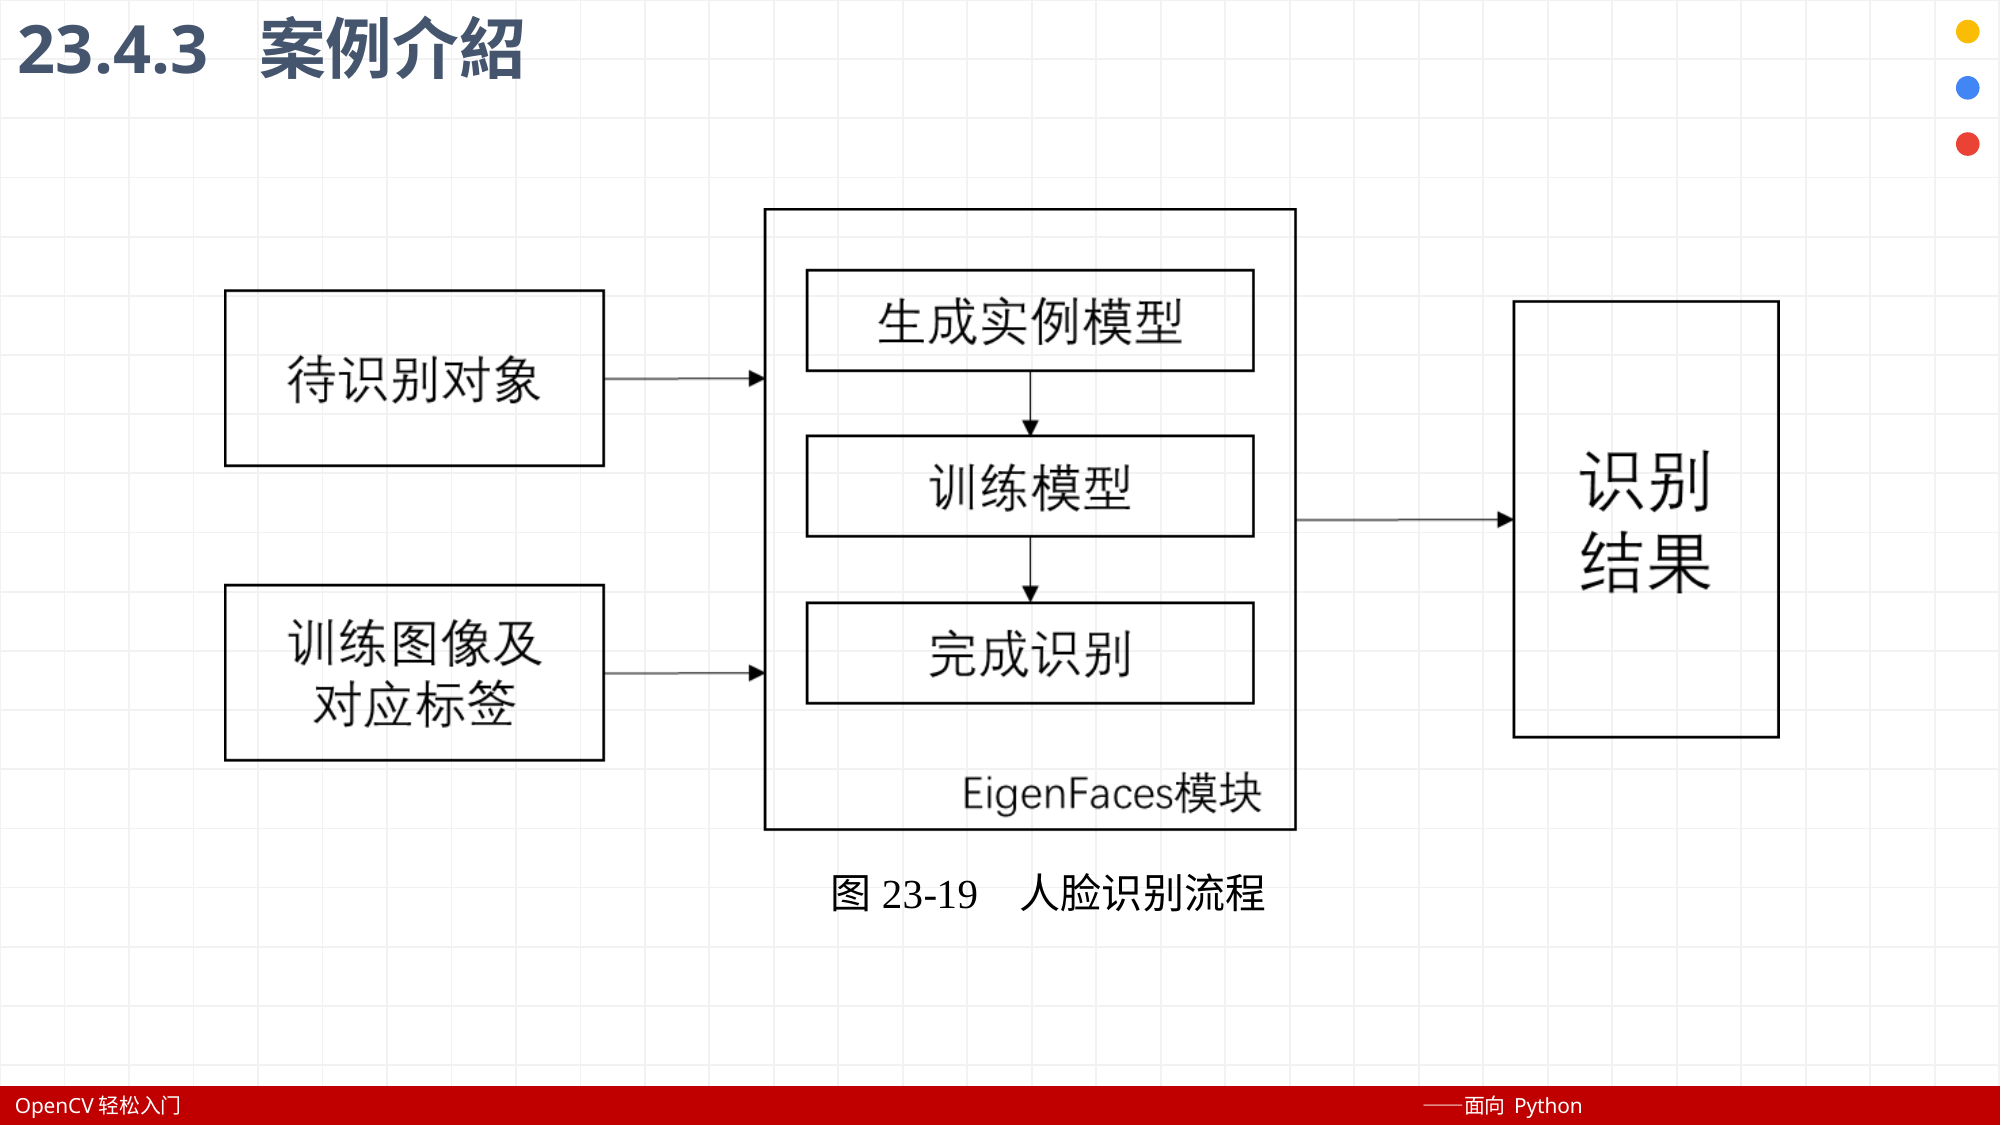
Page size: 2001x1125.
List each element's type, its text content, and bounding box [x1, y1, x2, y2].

text_box 23.4.3 案例介紹 [2, 0, 542, 95]
picture [68, 186, 1932, 939]
